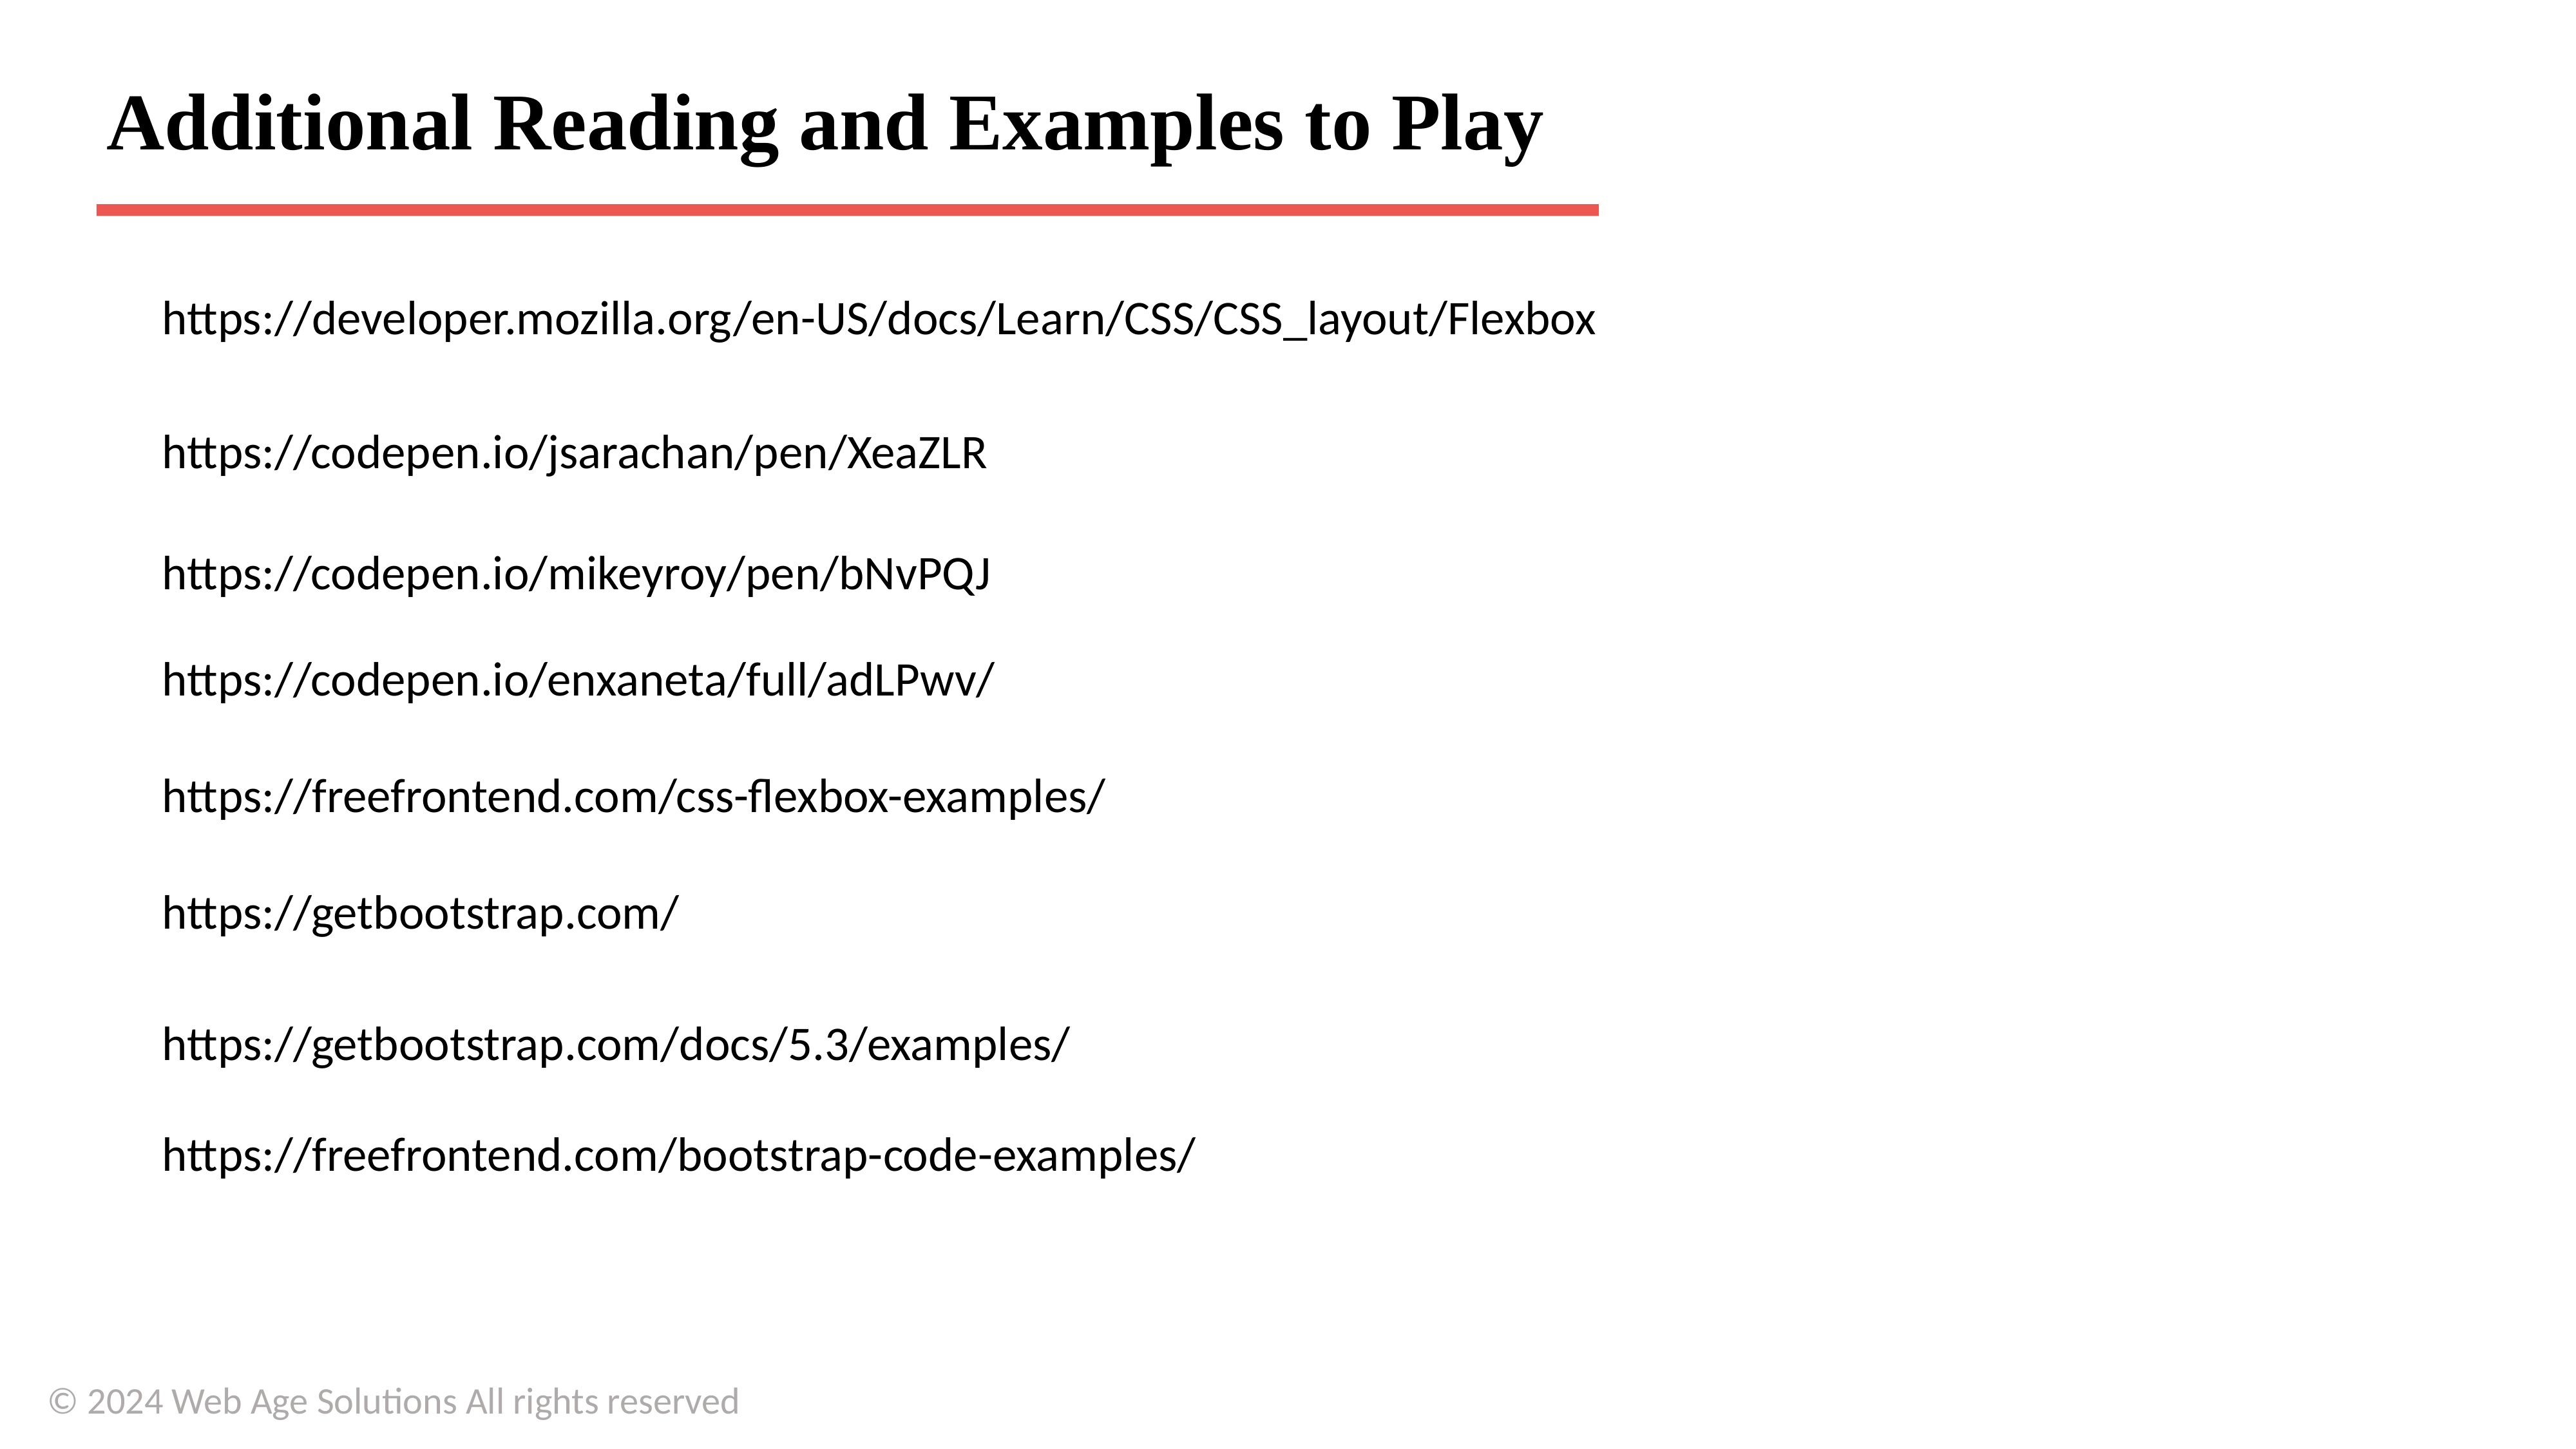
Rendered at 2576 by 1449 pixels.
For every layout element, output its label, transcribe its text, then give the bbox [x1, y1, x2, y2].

text_box https://codepen.io/mikeyroy/pen/bNvPQJ [153, 536, 1440, 604]
text_box https://getbootstrap.com/docs/5.3/examples/ [153, 1007, 1440, 1075]
text_box https://codepen.io/jsarachan/pen/XeaZLR [153, 415, 1440, 483]
text_box © 2024 Web Age Solutions All rights reserved [38, 1372, 1100, 1449]
text_box [96, 204, 1599, 217]
text_box https://developer.mozilla.org/en-US/docs/Learn/CSS/CSS_layout/Flexbox [153, 281, 1849, 349]
text_box https://codepen.io/enxaneta/full/adLPwv/ [153, 643, 1440, 710]
title Additional Reading and Examples to Play [97, 49, 1613, 198]
text_box https://getbootstrap.com/ [153, 876, 1440, 943]
text_box https://freefrontend.com/css-flexbox-examples/ [153, 759, 1440, 828]
text_box https://freefrontend.com/bootstrap-code-examples/ [153, 1117, 1440, 1186]
